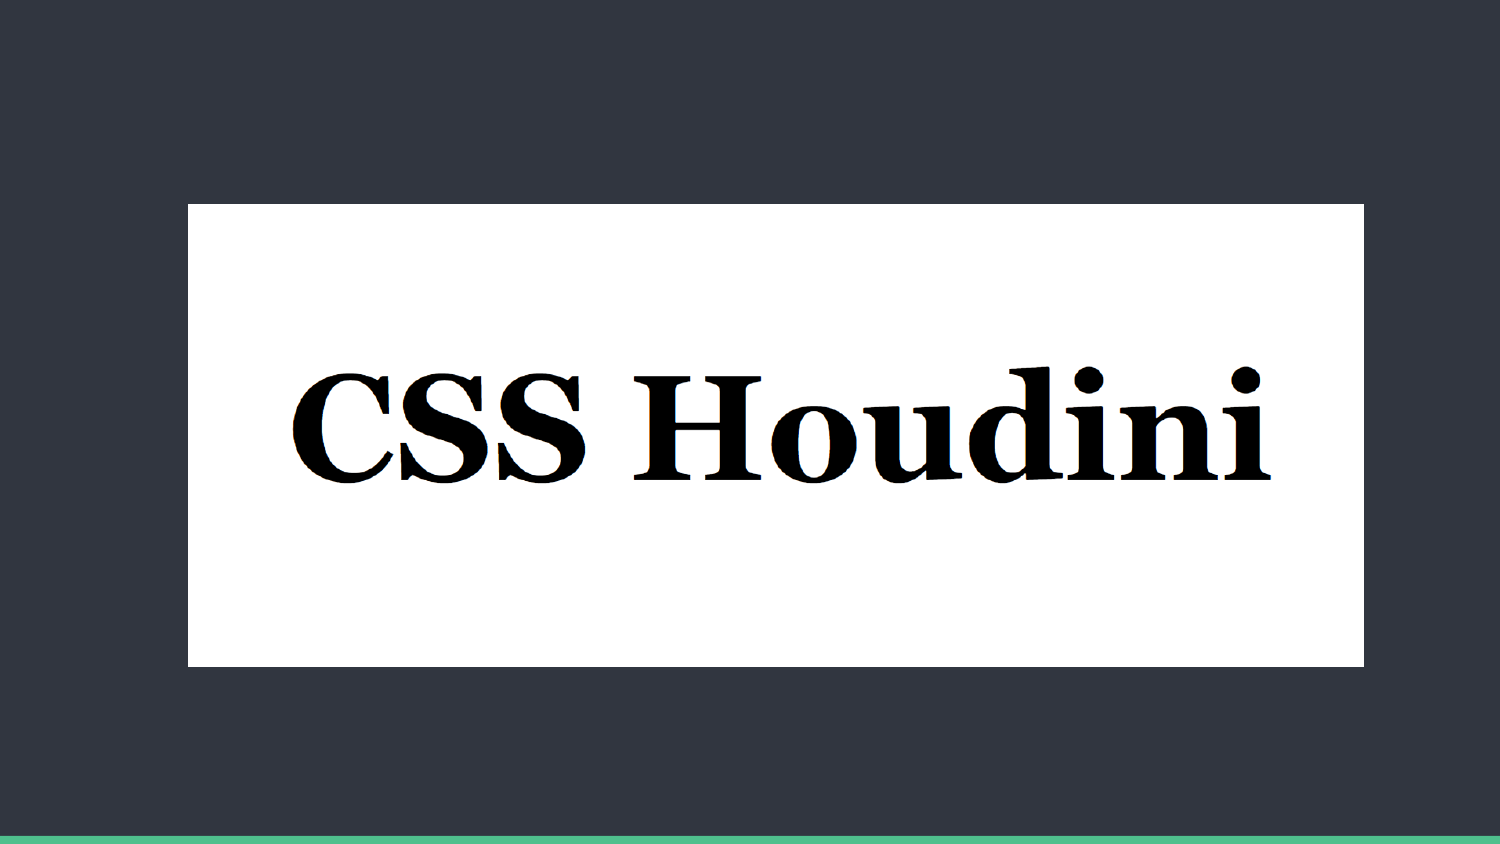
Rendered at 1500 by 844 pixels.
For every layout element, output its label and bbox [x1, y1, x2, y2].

picture [188, 204, 1364, 667]
